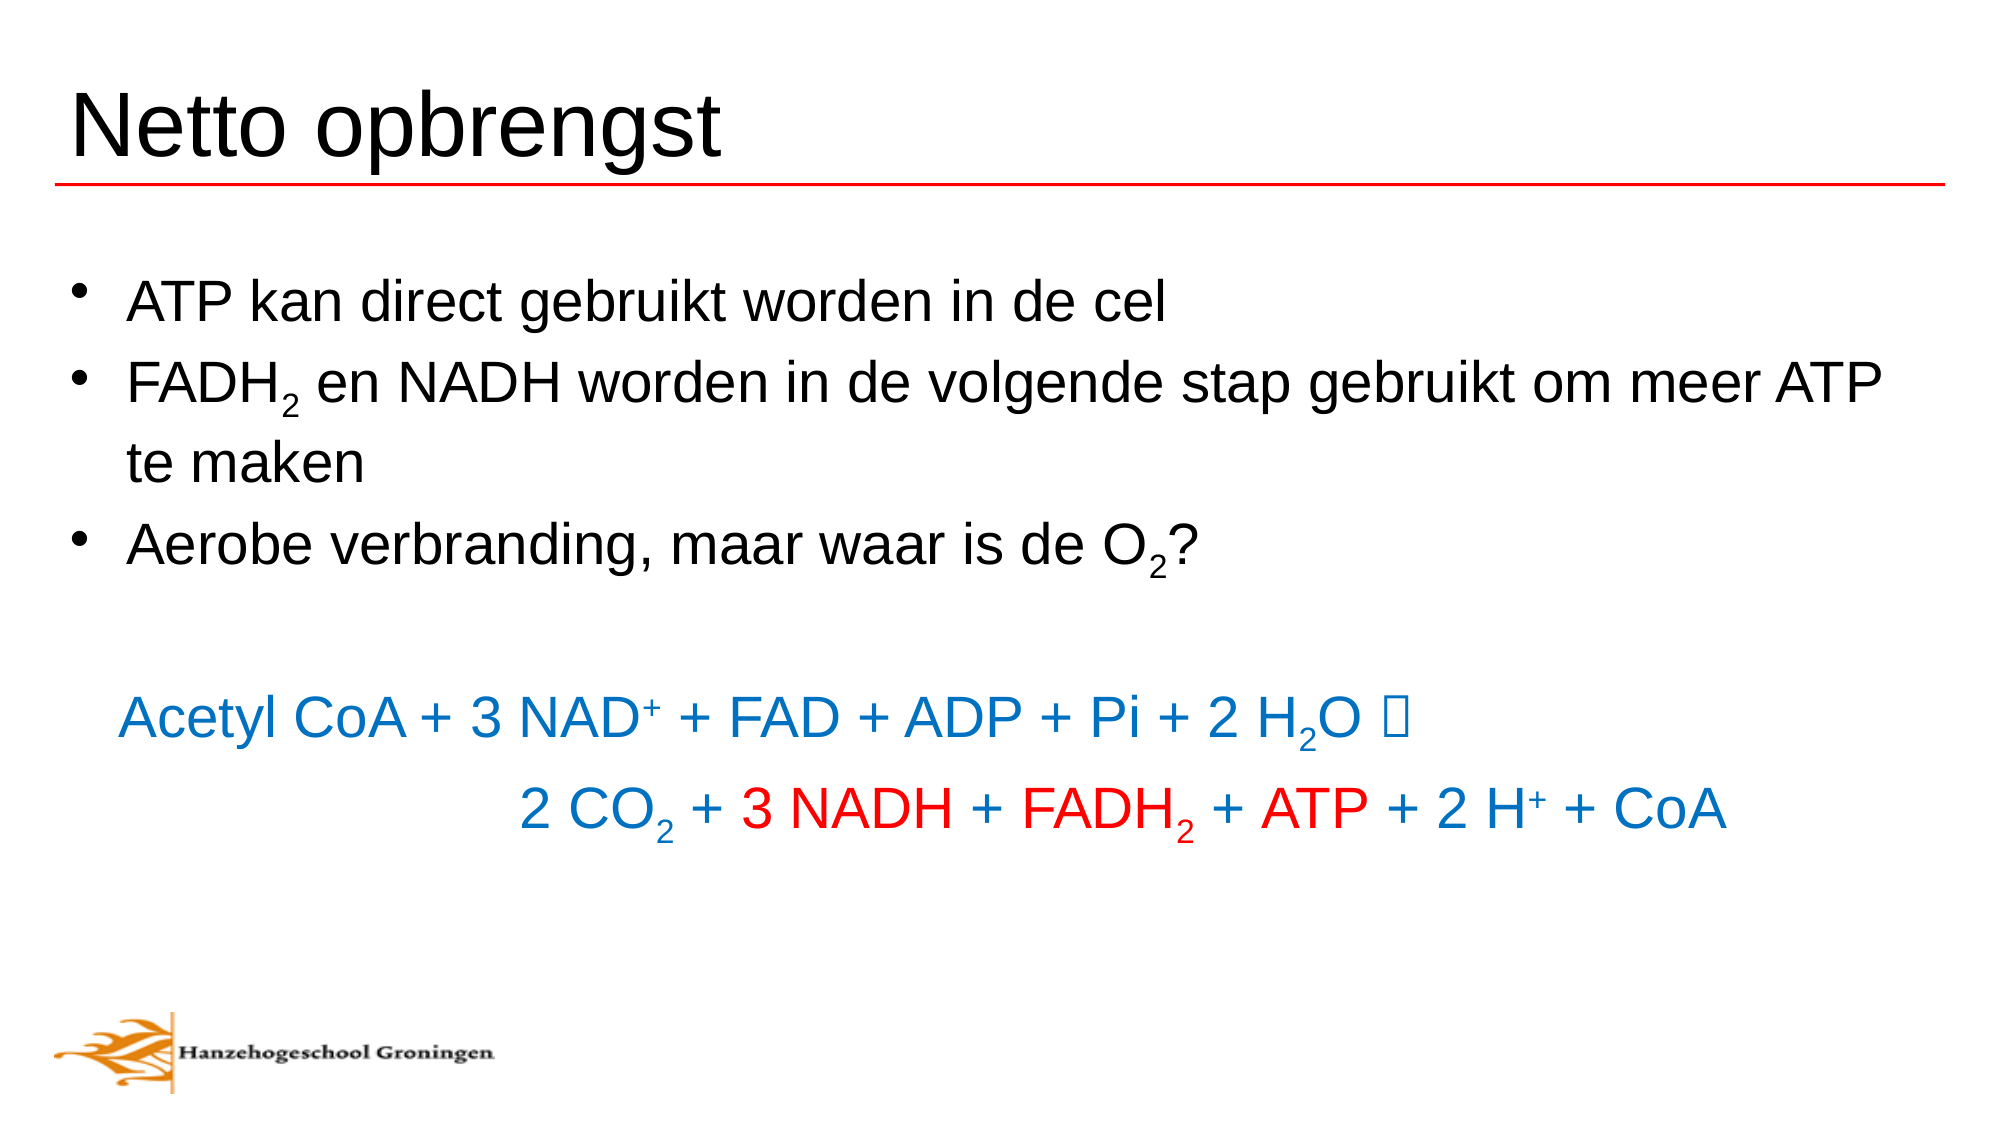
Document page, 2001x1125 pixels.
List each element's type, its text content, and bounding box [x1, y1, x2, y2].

list ATP kan direct gebruikt worden in de cel FADH2 en NADH worden in de volgende stap gebruikt om meer ATP te maken Aerobe verbranding, maar waar is de O2? Acetyl CoA + 3 NAD+ + FAD + ADP + Pi + 2 H2O  2 CO2 + 3 NADH + FADH2 + ATP + 2 H+ + CoA [54, 255, 1910, 969]
picture [54, 1012, 495, 1094]
title Netto opbrengst [54, 54, 1946, 185]
